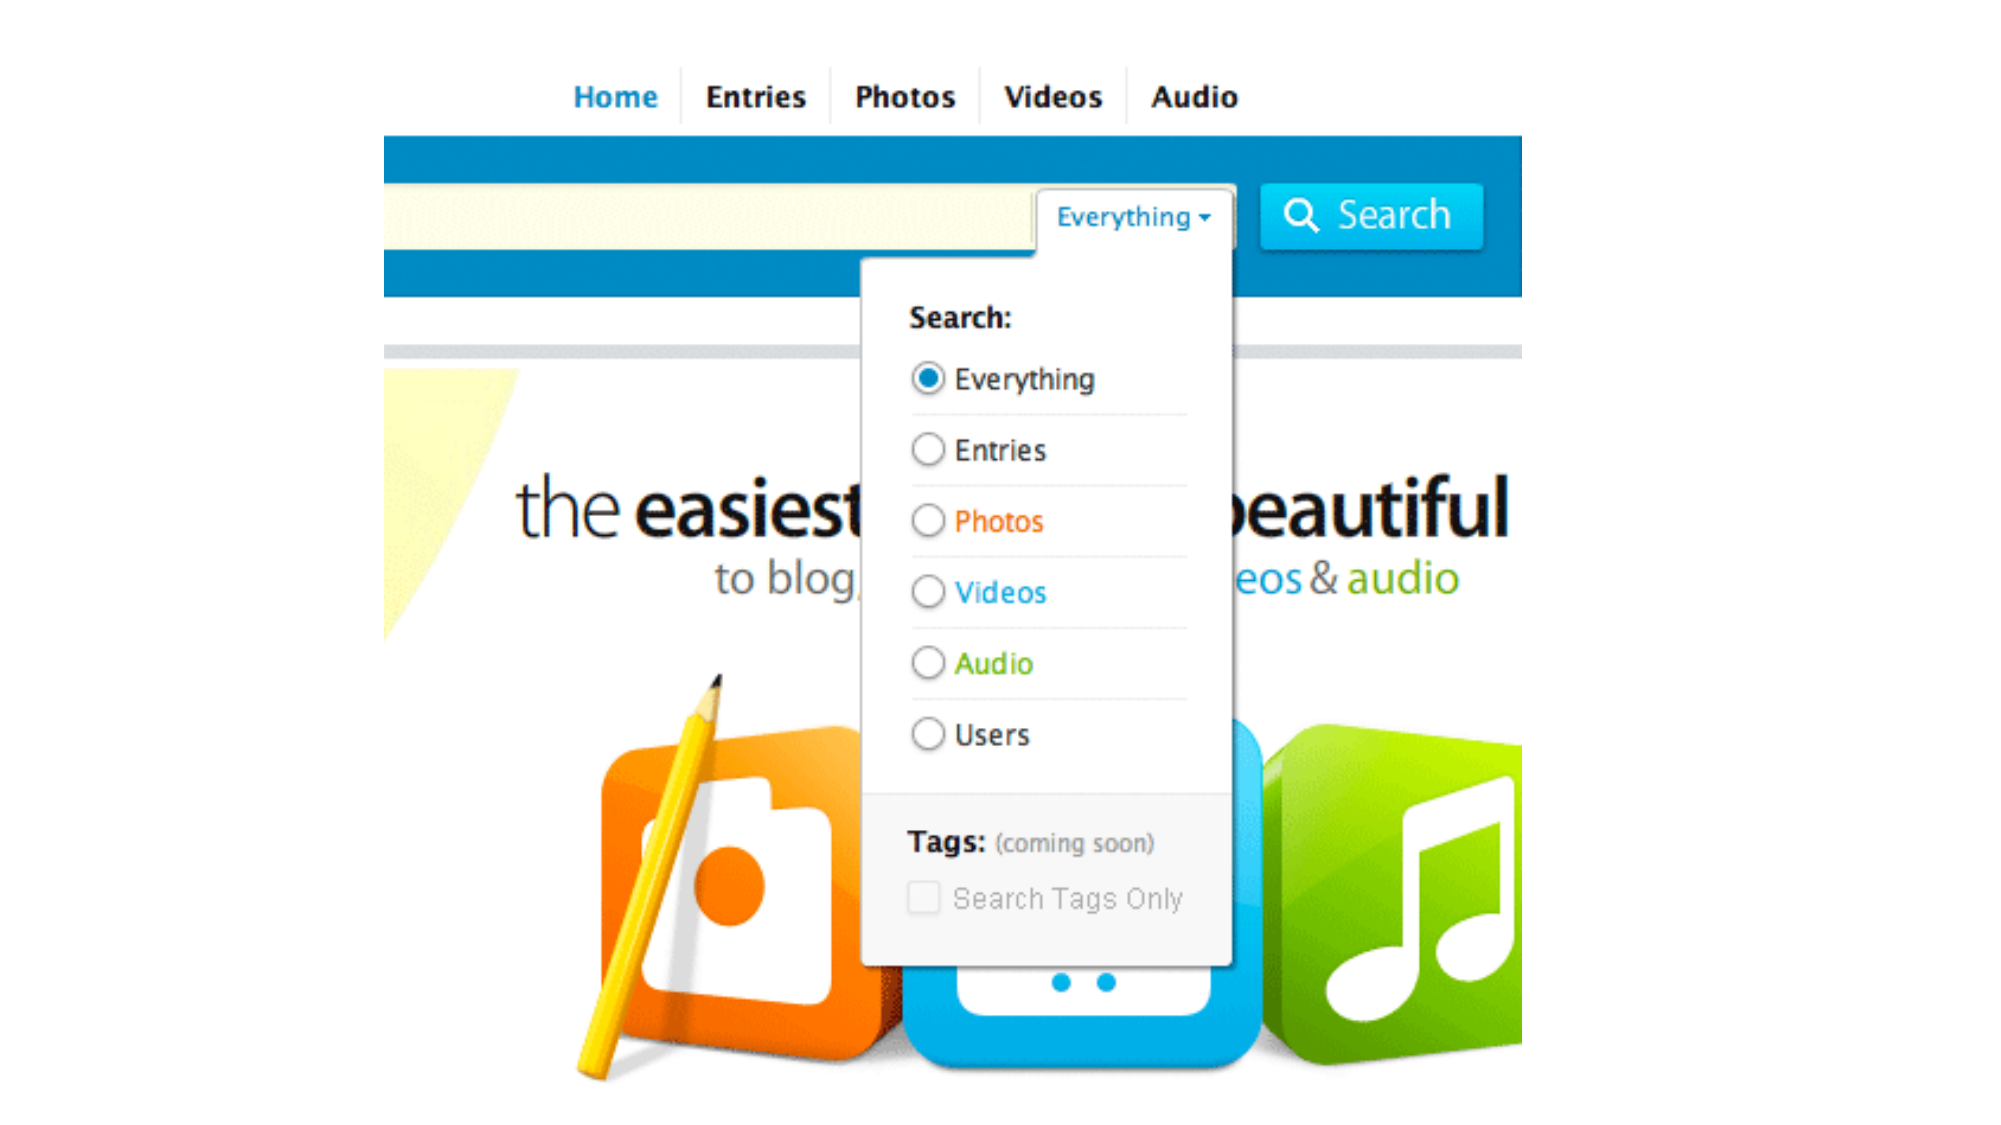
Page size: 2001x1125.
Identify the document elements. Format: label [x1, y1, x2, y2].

list [384, 0, 1522, 1125]
